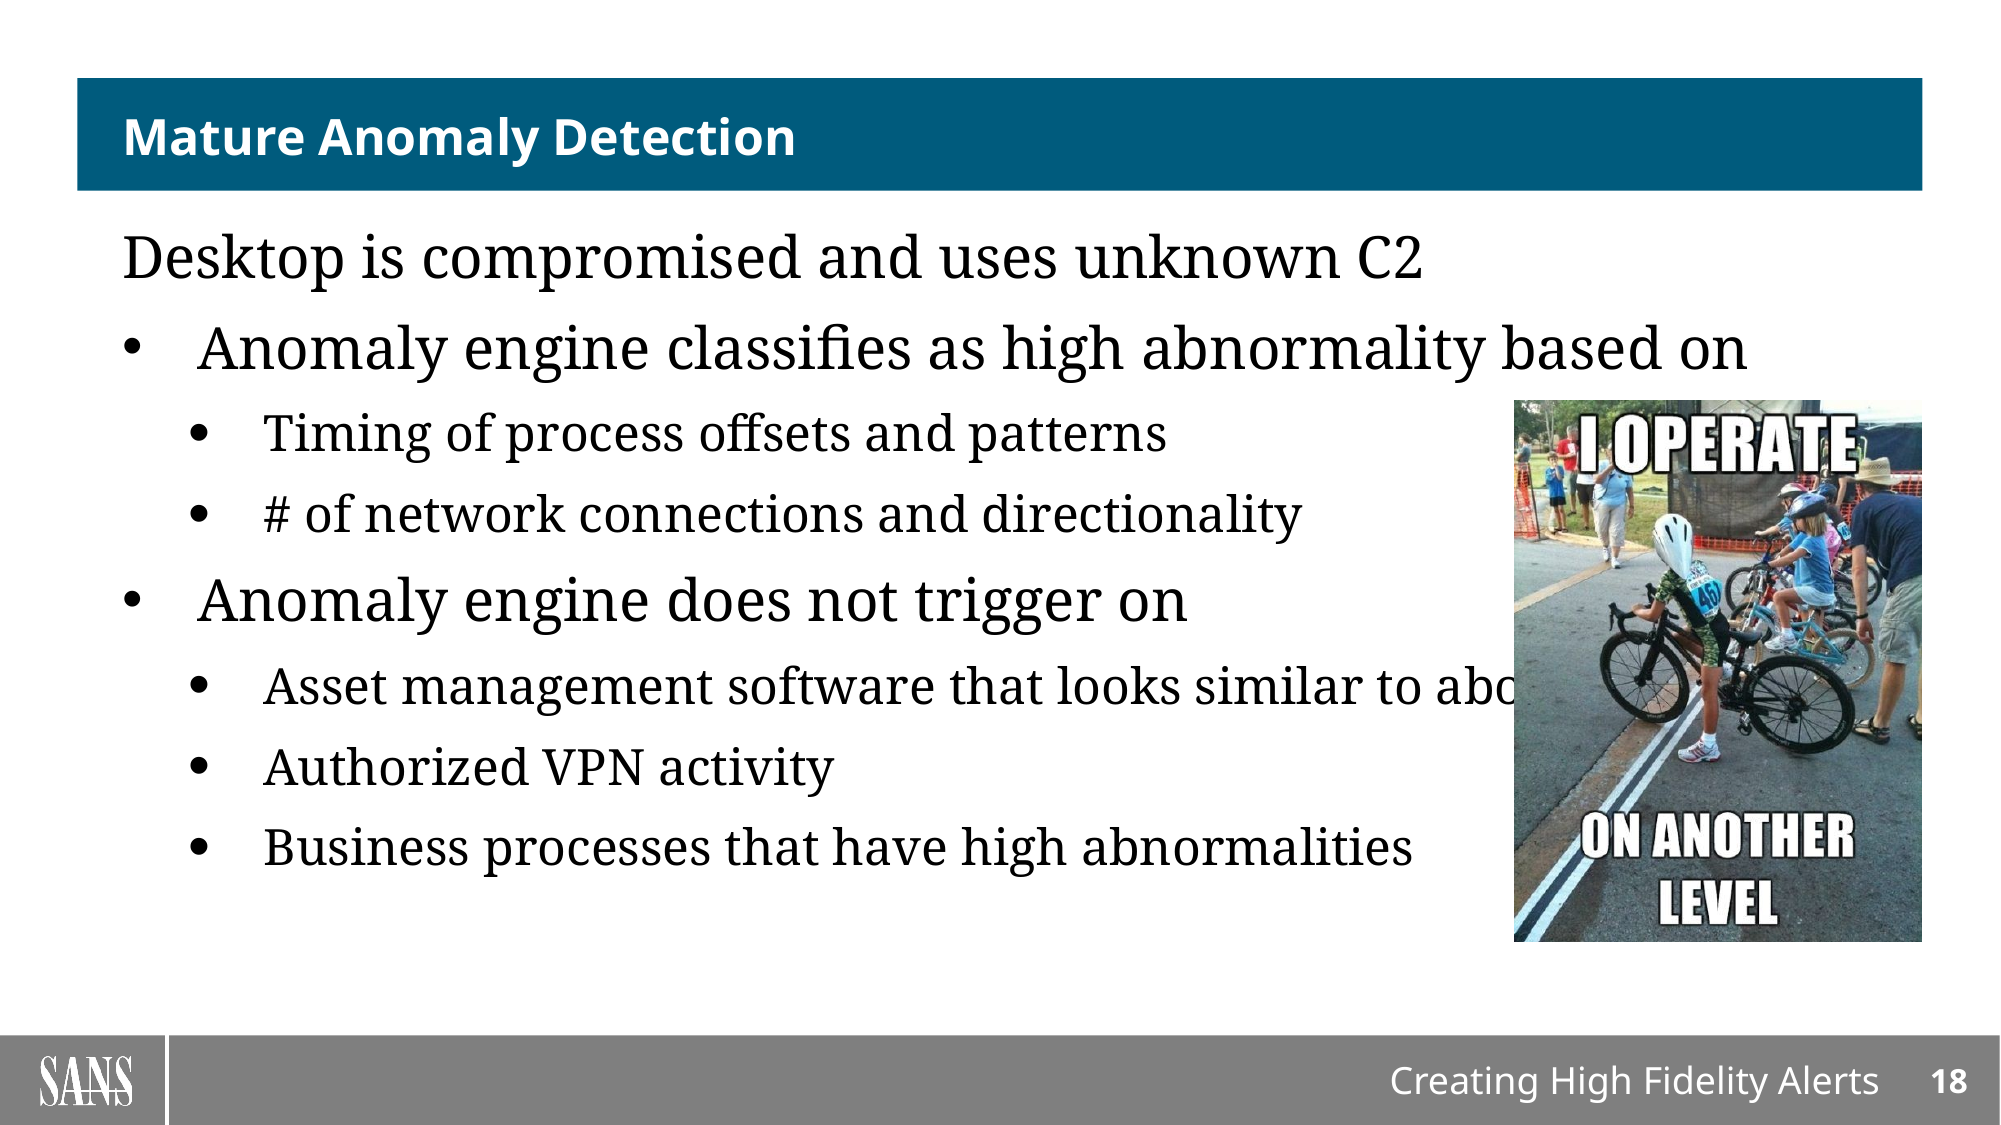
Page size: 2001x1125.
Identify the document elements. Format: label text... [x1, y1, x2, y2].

picture [1514, 400, 1922, 942]
title Mature Anomaly Detection [107, 78, 1893, 191]
list Desktop is compromised and uses unknown C2 Anomaly engine classifies as high abnormality based on Timing of process offsets and patterns # of network connections and directionality Anomaly engine does not trigger on Asset management software that looks similar to above Authorized VPN activity Business processes that have high abnormalities [107, 212, 1893, 1013]
